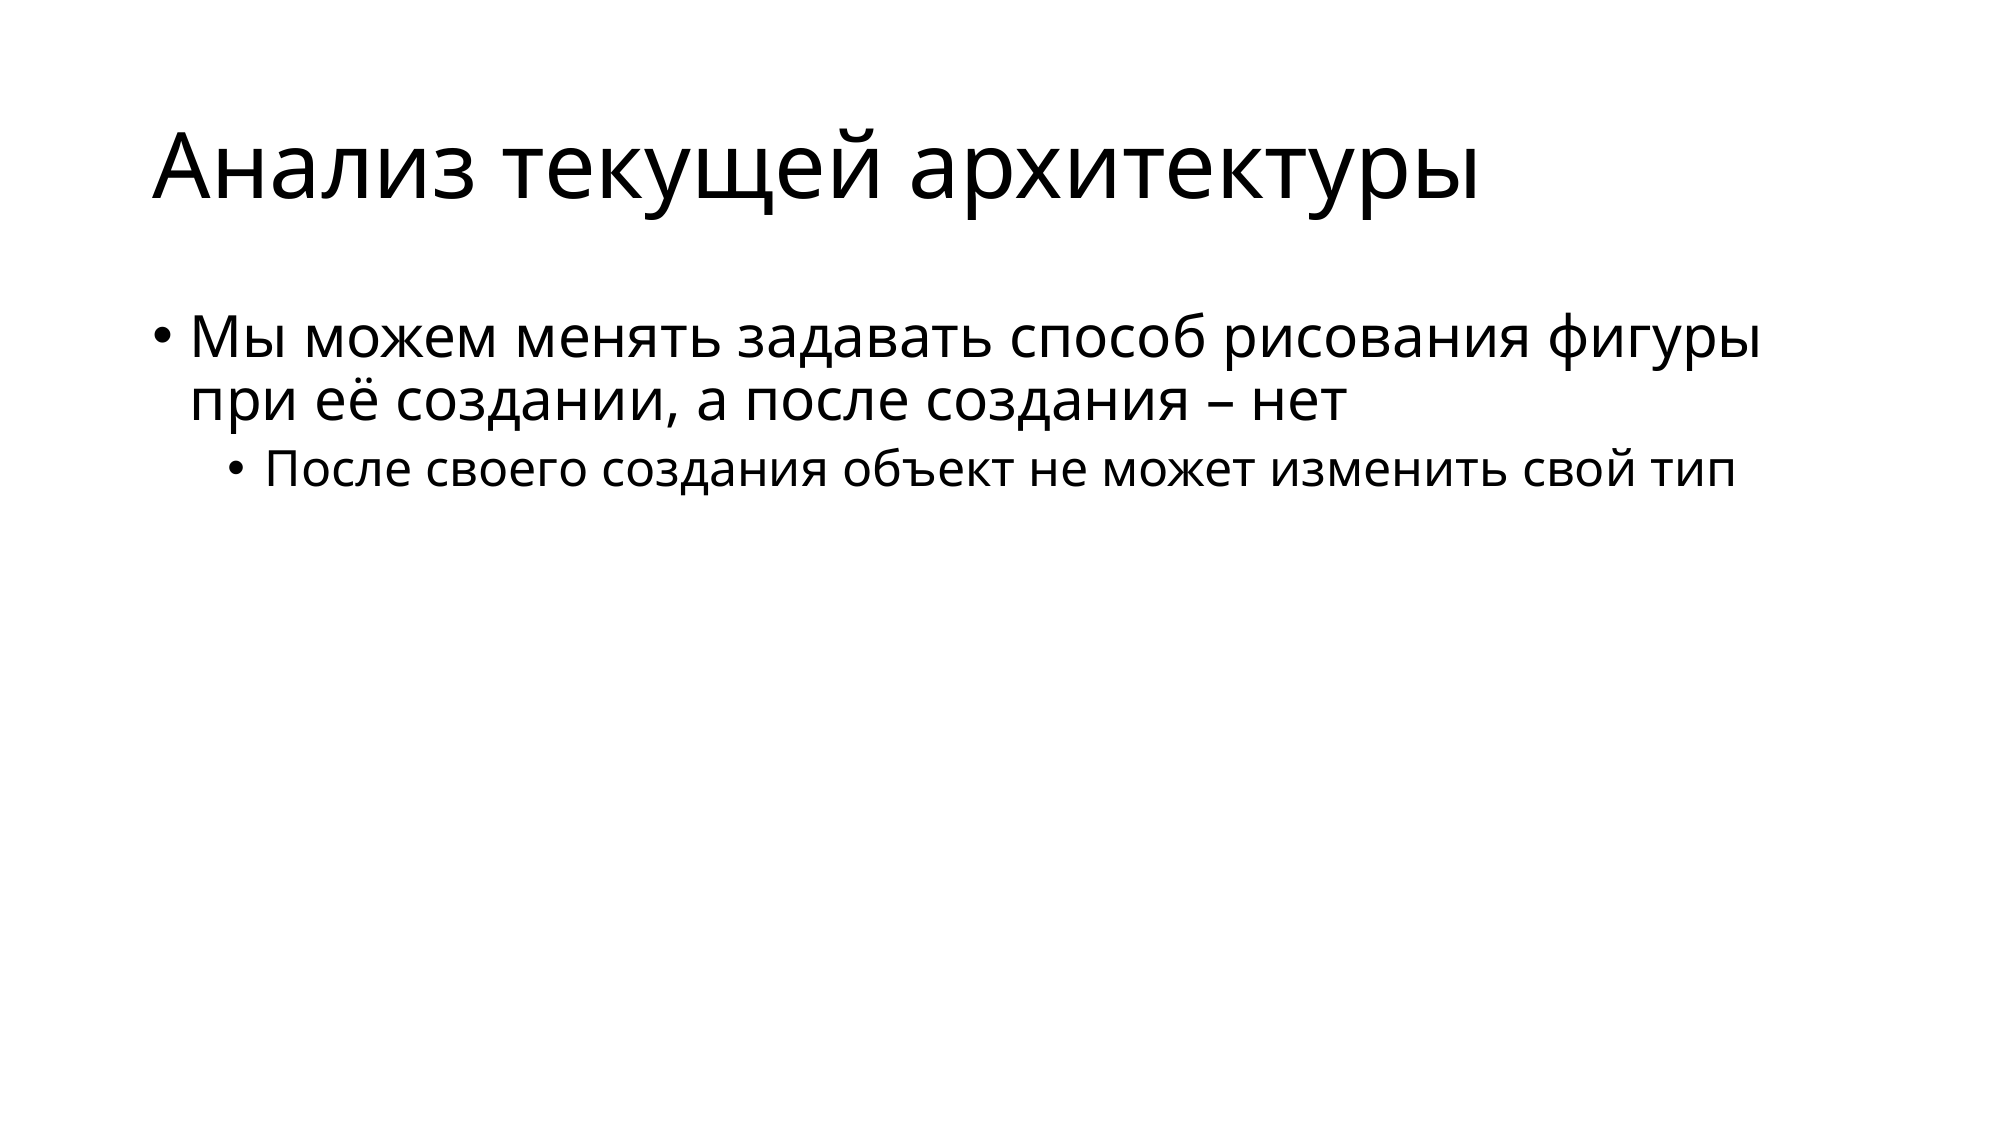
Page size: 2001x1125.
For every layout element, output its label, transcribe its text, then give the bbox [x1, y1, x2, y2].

list Мы можем менять задавать способ рисования фигуры при её создании, а после создания – нет После своего создания объект не может изменить свой тип [137, 299, 1863, 1014]
title Анализ текущей архитектуры [137, 59, 1863, 278]
